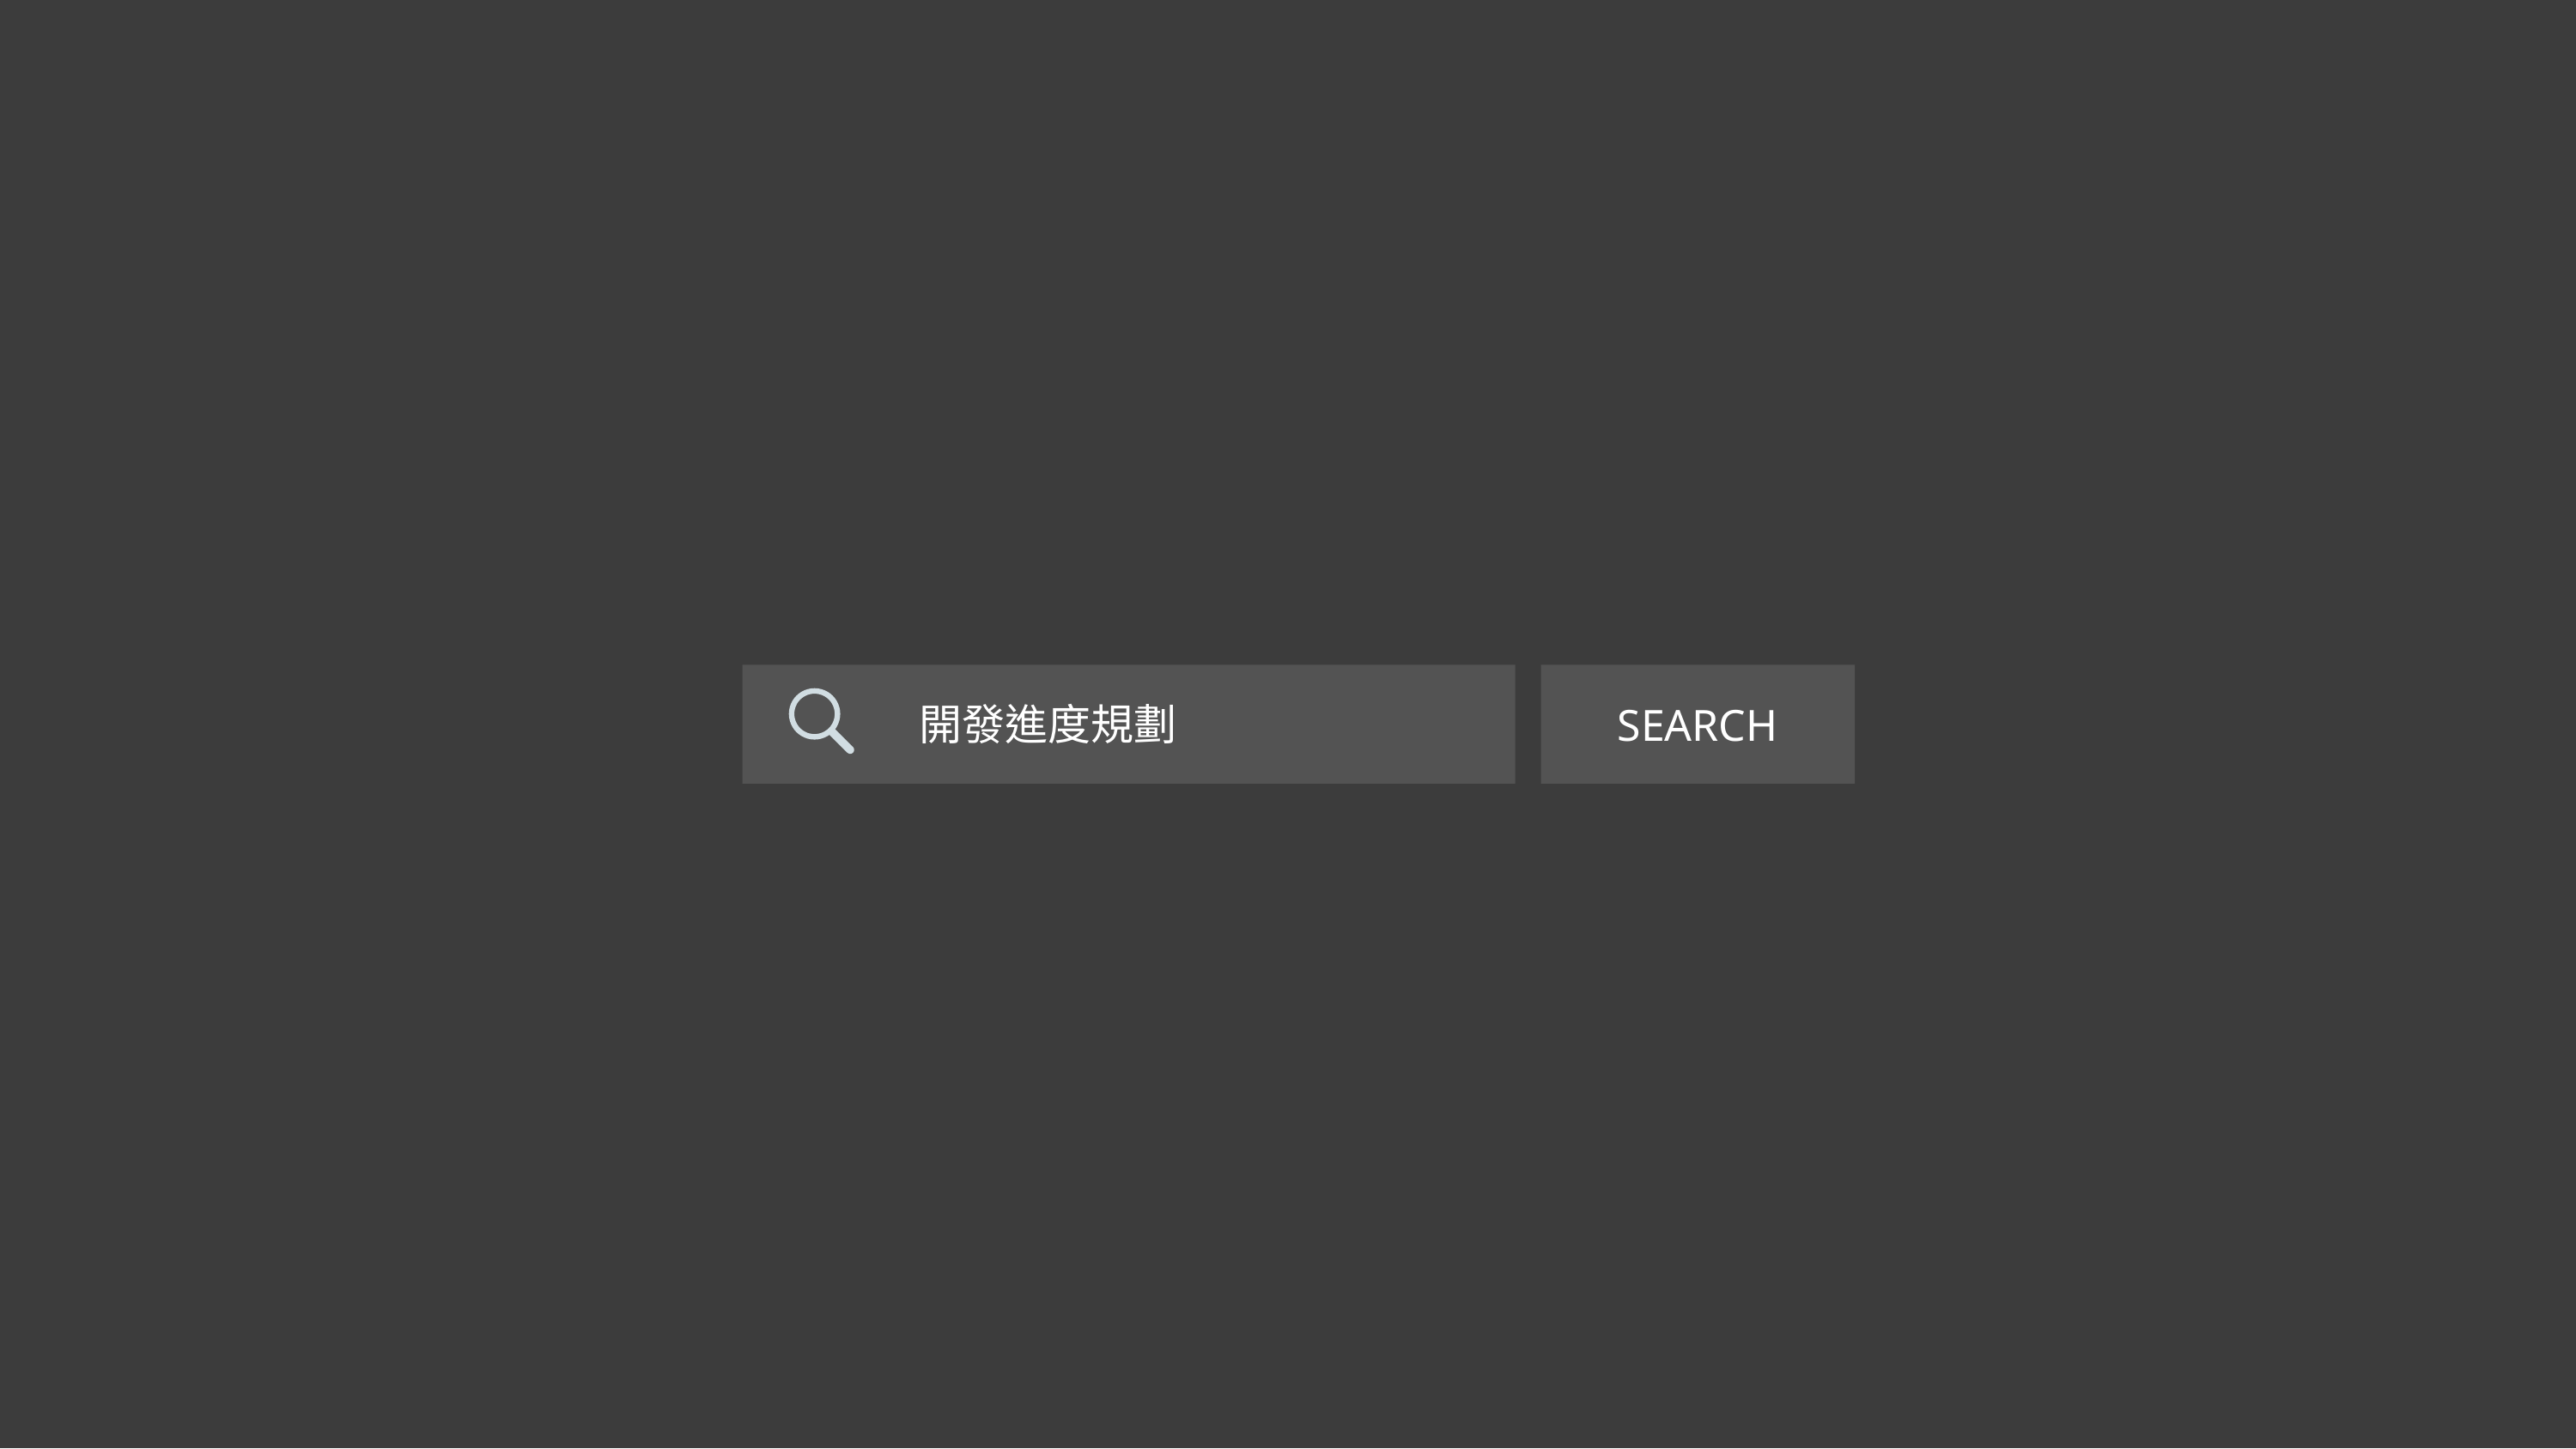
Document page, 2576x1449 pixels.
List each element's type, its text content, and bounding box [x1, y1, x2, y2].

list 開發進度規劃 [905, 670, 1492, 776]
list SEARCH [1563, 683, 1832, 765]
